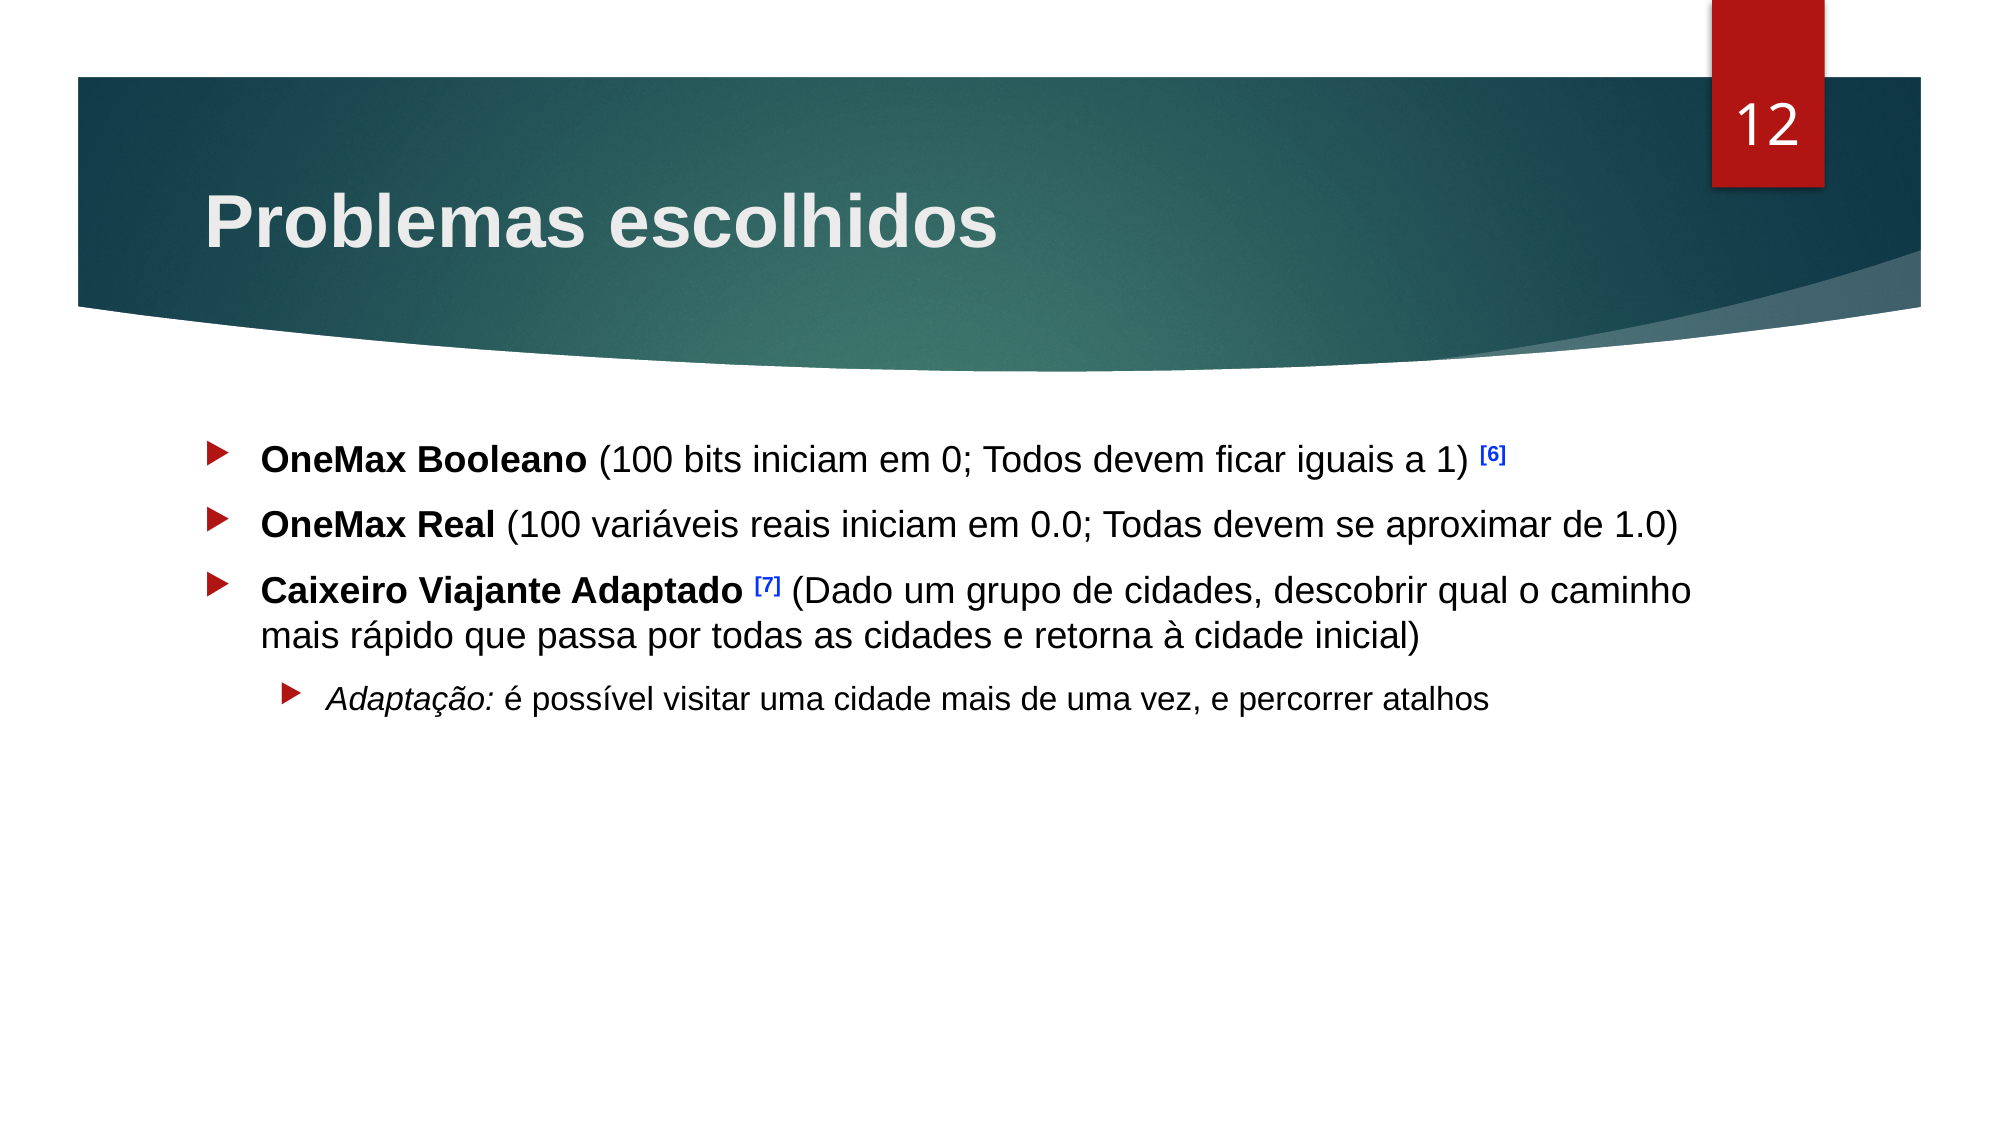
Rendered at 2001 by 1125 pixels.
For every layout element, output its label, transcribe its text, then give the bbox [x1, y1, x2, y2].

title Problemas escolhidos [189, 159, 1638, 276]
list OneMax Booleano (100 bits iniciam em 0; Todos devem ficar iguais a 1) [6] OneMax Real (100 variáveis reais iniciam em 0.0; Todas devem se aproximar de 1.0) Caixeiro Viajante Adaptado [7] (Dado um grupo de cidades, descobrir qual o caminho mais rápido que passa por todas as cidades e retorna à cidade inicial) Adaptação: é possível visitar uma cidade mais de uma vez, e percorrer atalhos [189, 427, 1772, 988]
slide_number 11 [1698, 48, 1836, 175]
